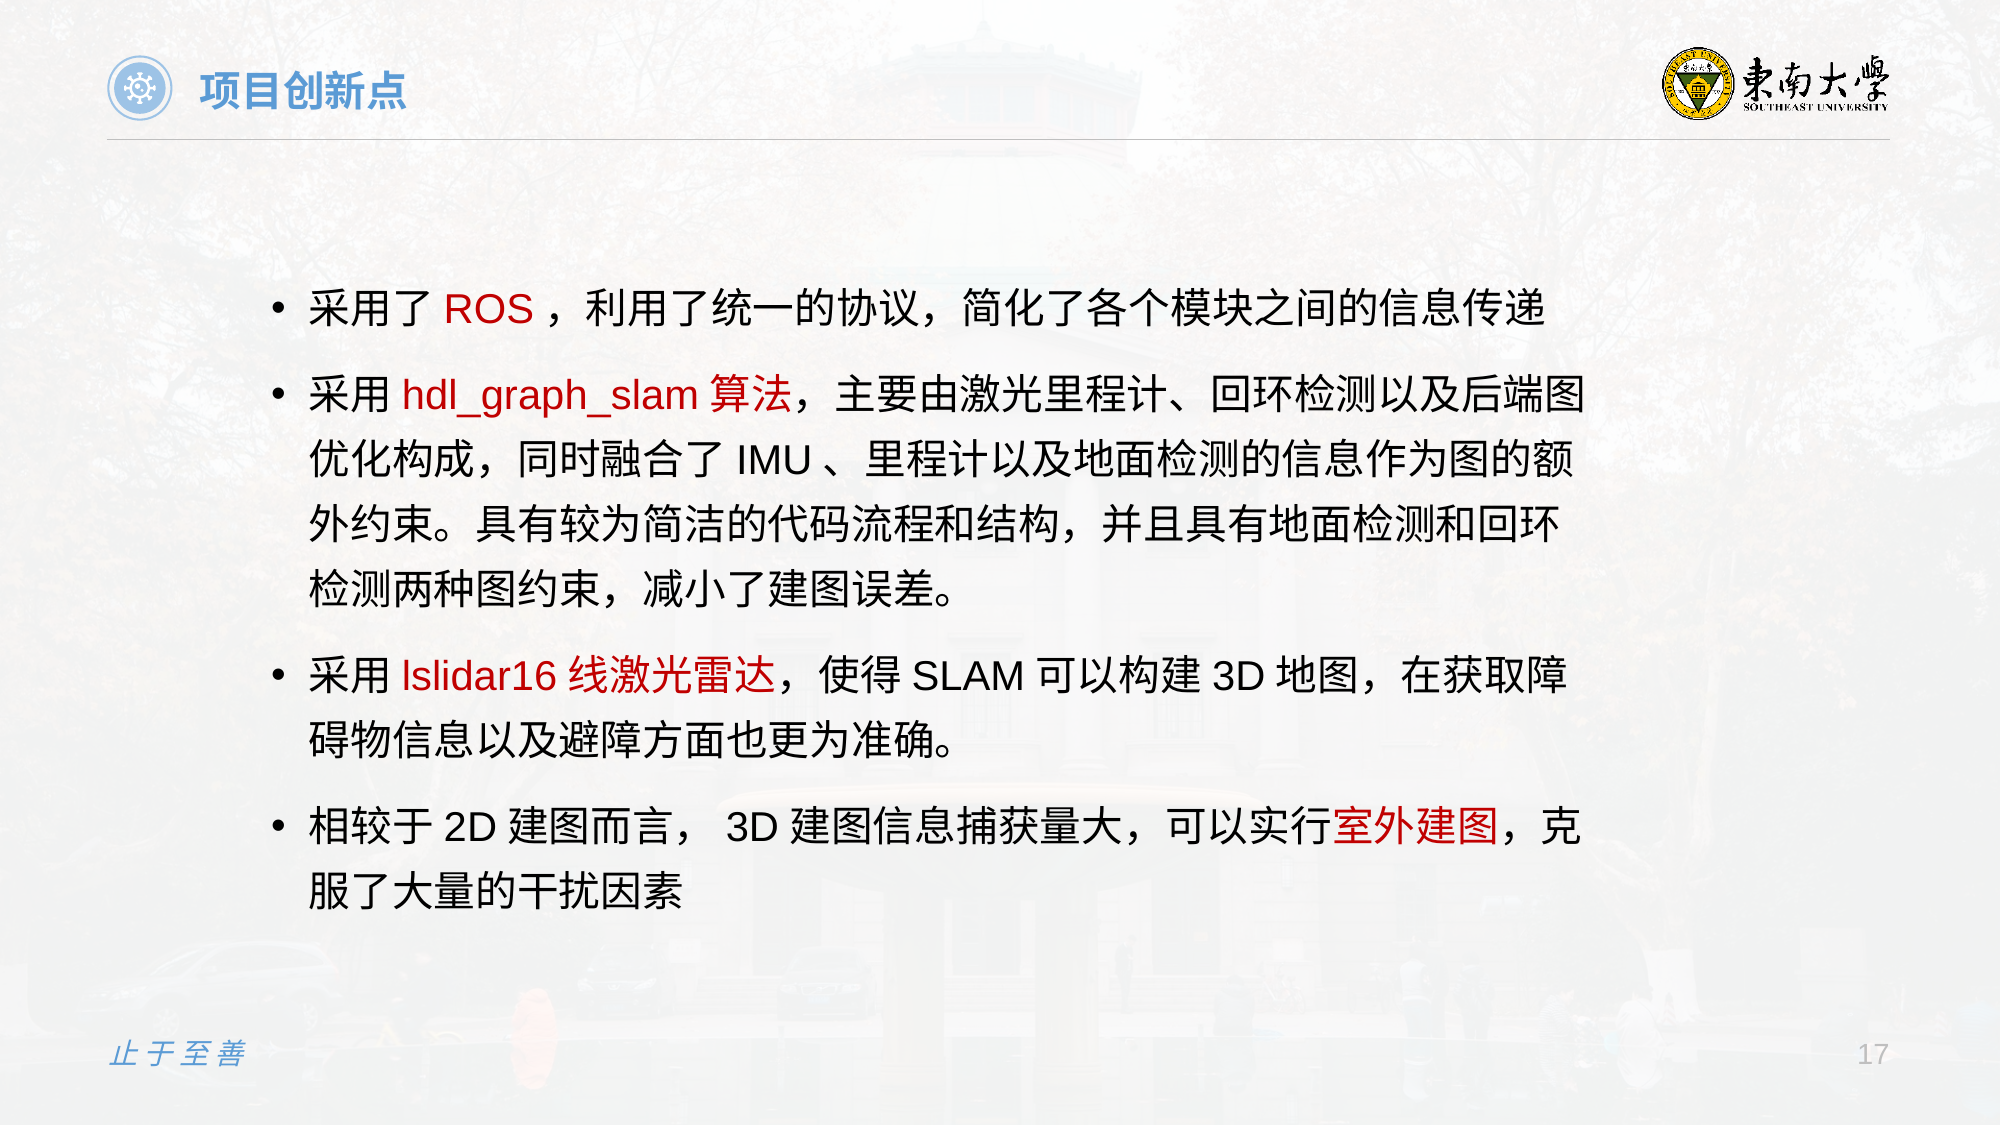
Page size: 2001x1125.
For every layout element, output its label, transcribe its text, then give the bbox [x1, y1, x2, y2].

slide_number 17 [1439, 1022, 1890, 1083]
text_box 采用了ROS，利用了统一的协议，简化了各个模块之间的信息传递 采用hdl_graph_slam算法，主要由激光里程计、回环检测以及后端图优化构成，同时融合了IMU、里程计以及地面检测的信息作为图的额外约束。具有较为简洁的代码流程和结构，并且具有地面检测和回环检测两种图约束，减小了建图误差。 采用lslidar16线激光雷达，使得SLAM可以构建3D地图，在获取障碍物信息以及避障方面也更为准确。 相较于2D建图而言，3D建图信息捕获量大，可以实行室外建图，克服了大量的干扰因素 [256, 259, 1607, 1010]
slide_number 止于至善 [108, 1022, 657, 1083]
list 项目创新点 [199, 56, 1663, 123]
picture [1662, 47, 1889, 120]
